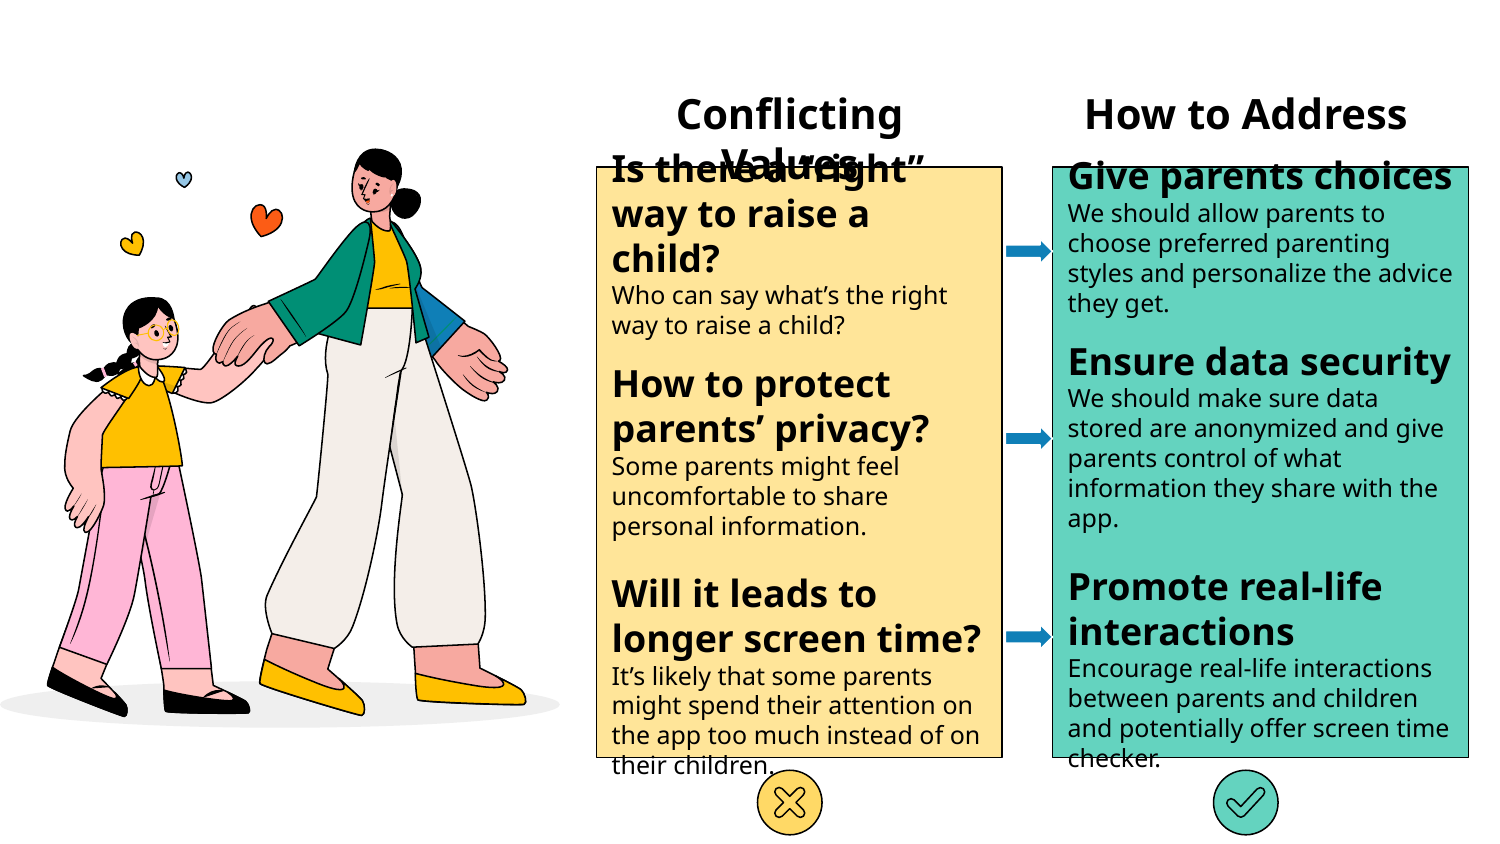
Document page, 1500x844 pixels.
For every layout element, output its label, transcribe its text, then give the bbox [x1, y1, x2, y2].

title Conflicting Values [587, 73, 993, 168]
text_box [1005, 624, 1053, 650]
text_box [1005, 238, 1053, 264]
text_box Is there a “right” way to raise a child? Who can say what’s the right way to raise a child? How to protect parents’ privacy? Some parents might feel uncomfortable to share personal information. Will it leads to longer screen time? It’s likely that some parents might spend their attention on the app too much instead of on their children. [596, 167, 1003, 758]
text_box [0, 148, 561, 729]
text_box Give parents choices We should allow parents to choose preferred parenting styles and personalize the advice they get. Ensure data security We should make sure data stored are anonymized and give parents control of what information they share with the app. Promote real-life interactions Encourage real-life interactions between parents and children and potentially offer screen time checker. [1052, 167, 1469, 758]
title How to Address [1042, 73, 1449, 168]
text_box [1213, 769, 1279, 836]
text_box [757, 769, 823, 836]
text_box [1005, 425, 1053, 452]
